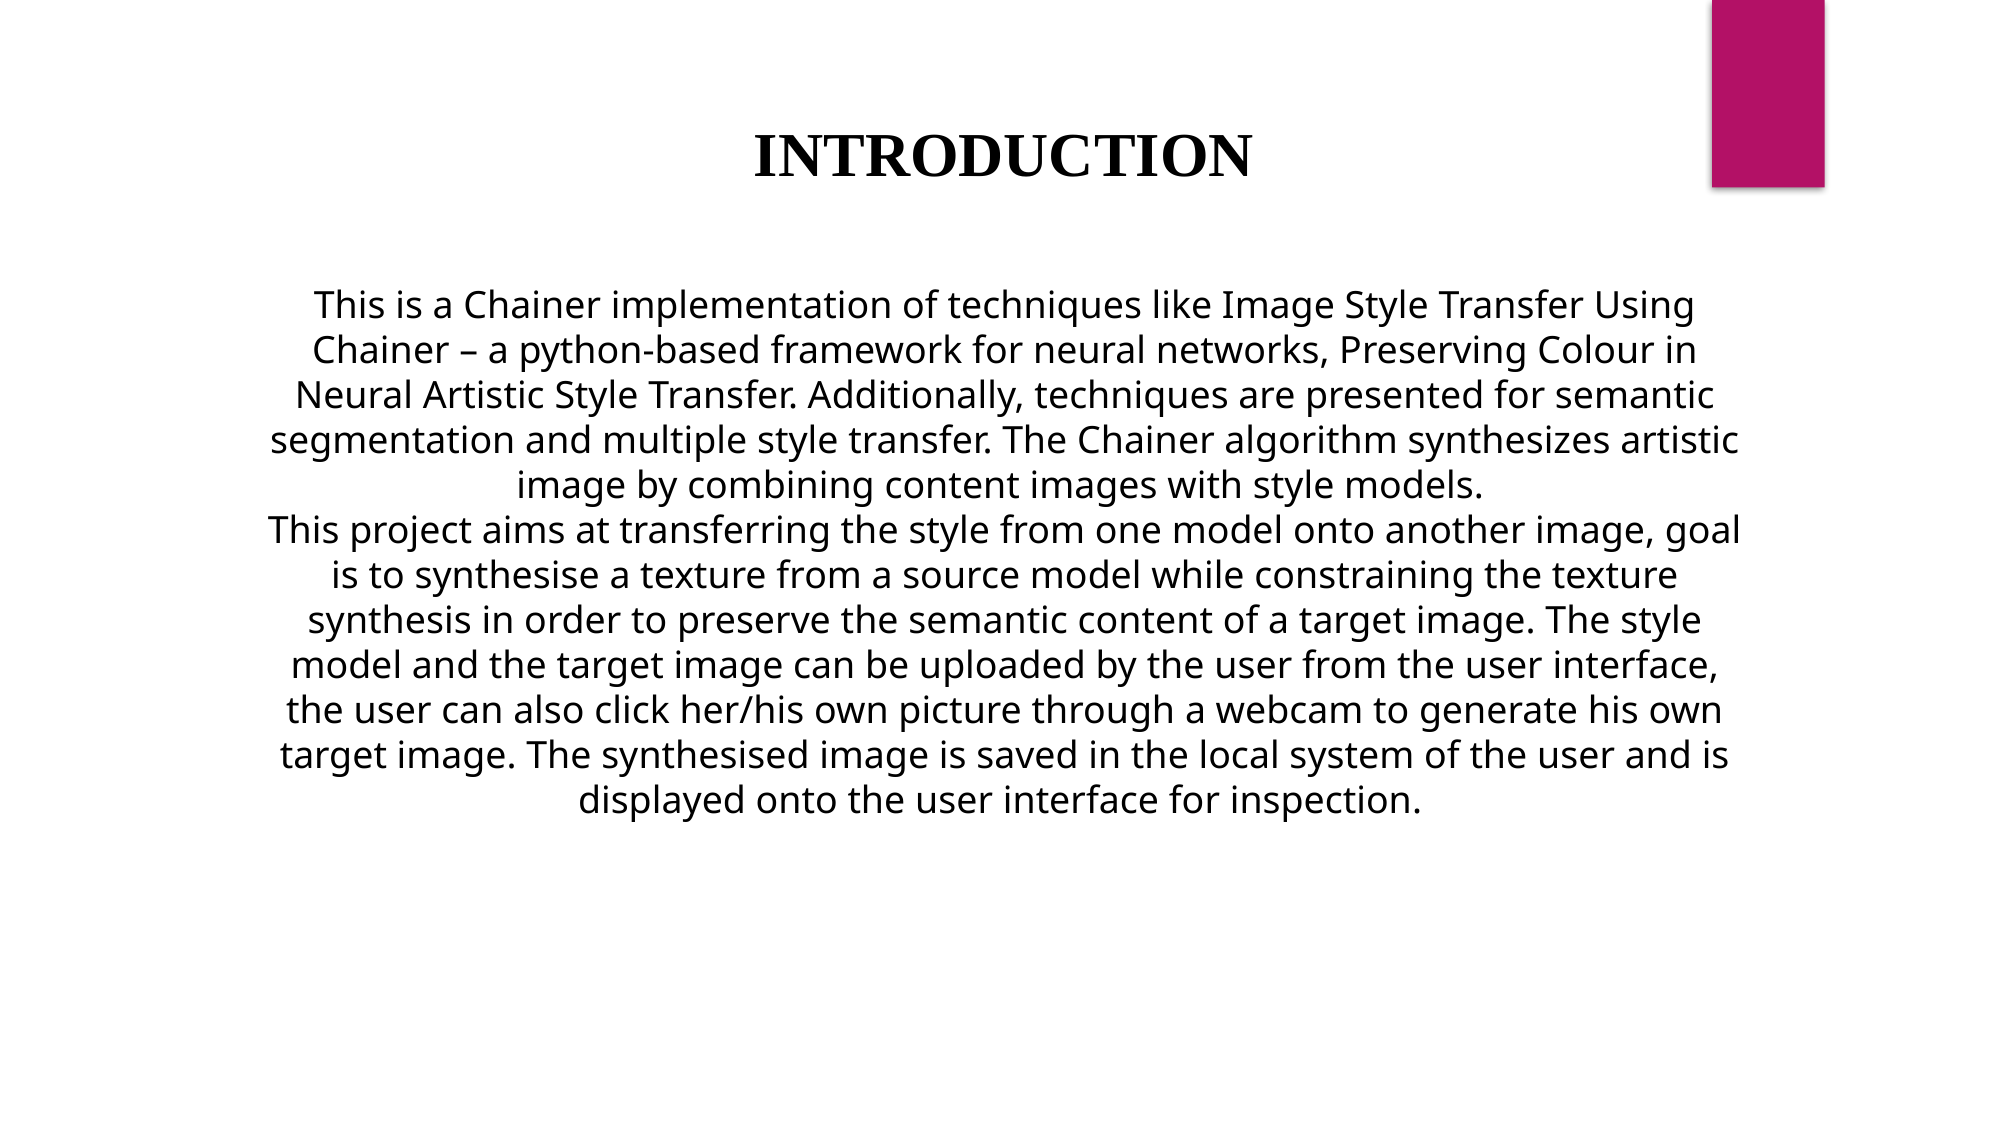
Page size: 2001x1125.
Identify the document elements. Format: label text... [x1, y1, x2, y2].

text_box This is a Chainer implementation of techniques like Image Style Transfer Using Chainer – a python-based framework for neural networks, Preserving Colour in Neural Artistic Style Transfer. Additionally, techniques are presented for semantic segmentation and multiple style transfer. The Chainer algorithm synthesizes artistic image by combining content images with style models. This project aims at transferring the style from one model onto another image, goal is to synthesise a texture from a source model while constraining the texture synthesis in order to preserve the semantic content of a target image. The style model and the target image can be uploaded by the user from the user interface, the user can also click her/his own picture through a webcam to generate his own target image. The synthesised image is saved in the local system of the user and is displayed onto the user interface for inspection. [243, 273, 1768, 874]
text_box INTRODUCTION [739, 106, 1291, 197]
